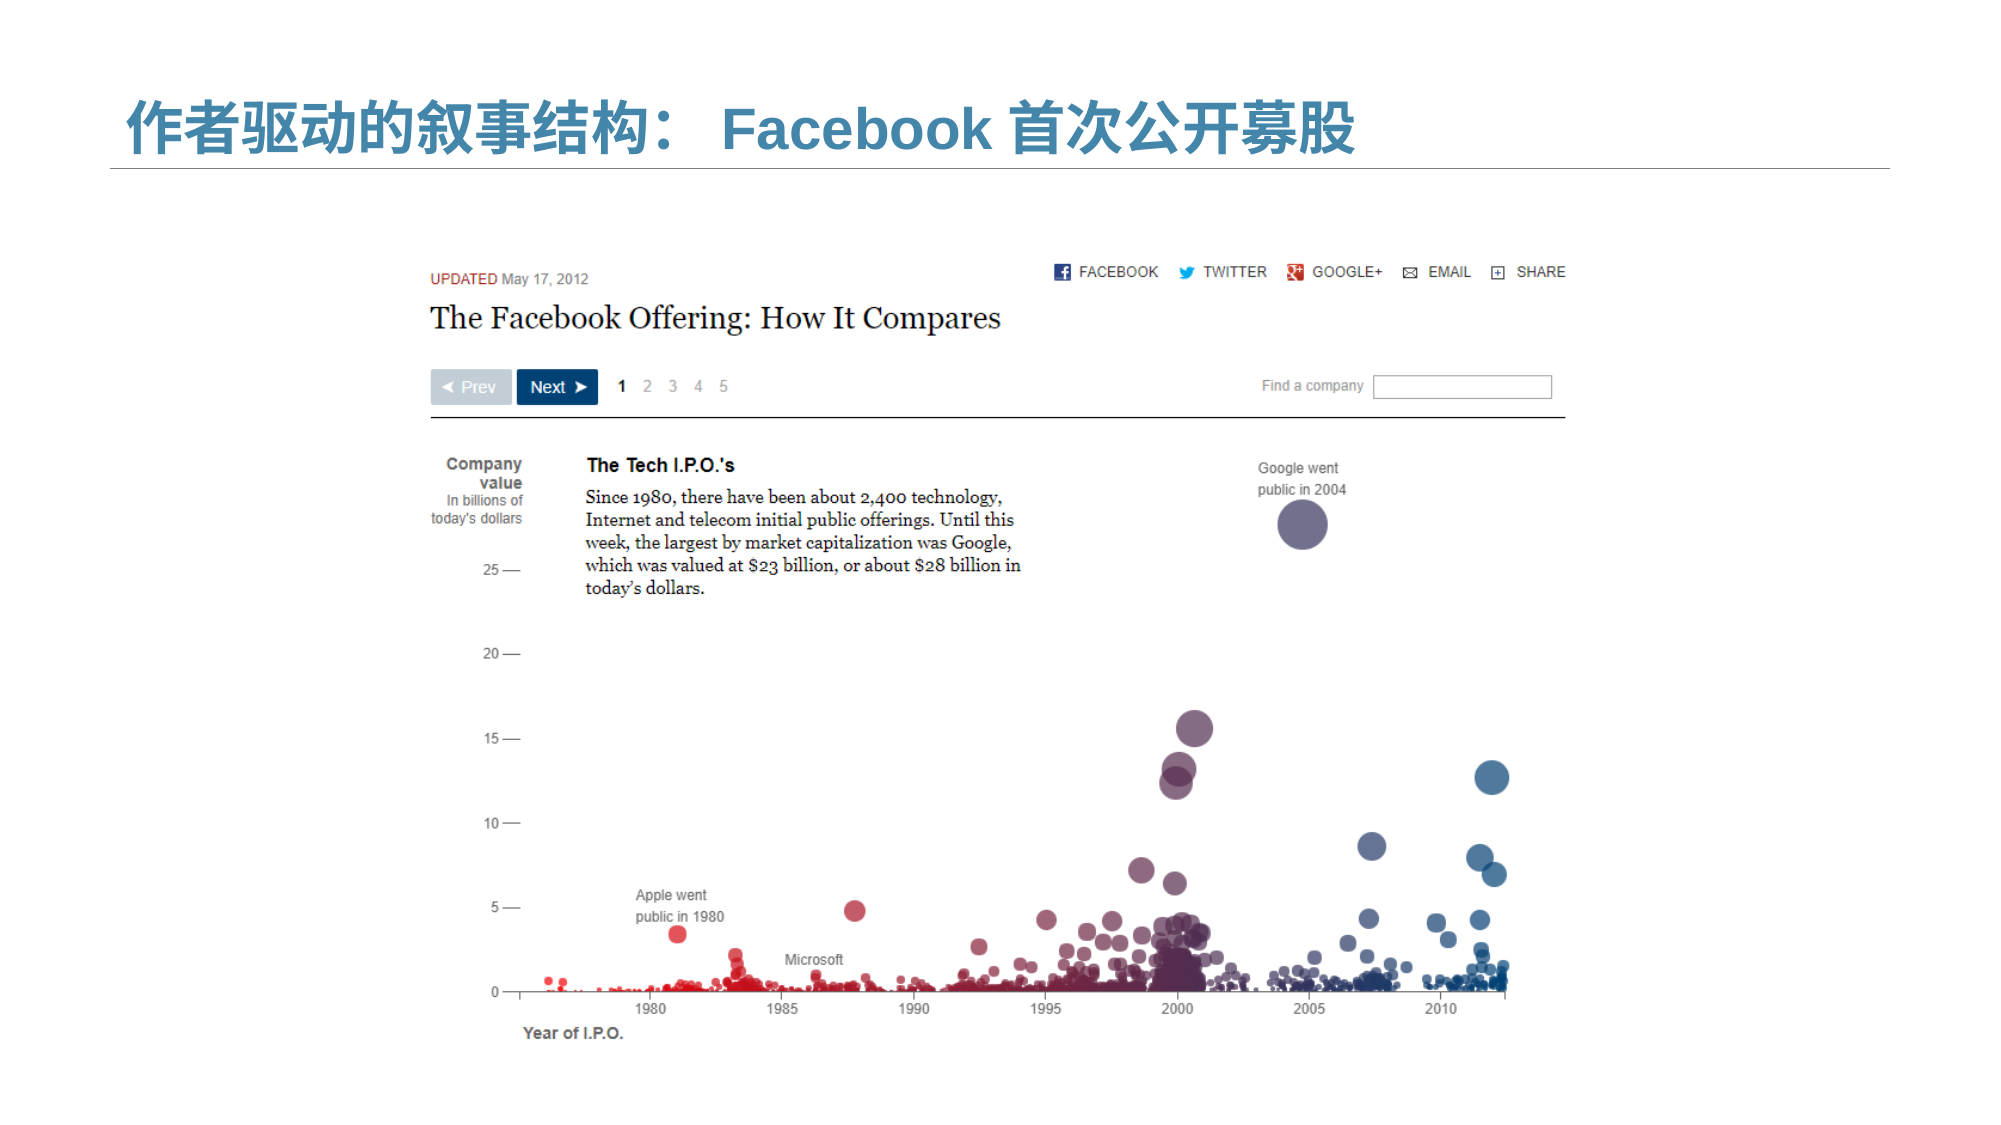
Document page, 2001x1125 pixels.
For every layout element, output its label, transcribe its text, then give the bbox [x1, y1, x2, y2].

picture [424, 252, 1575, 1063]
title 作者驱动的叙事结构：Facebook首次公开募股 [109, 0, 1890, 169]
